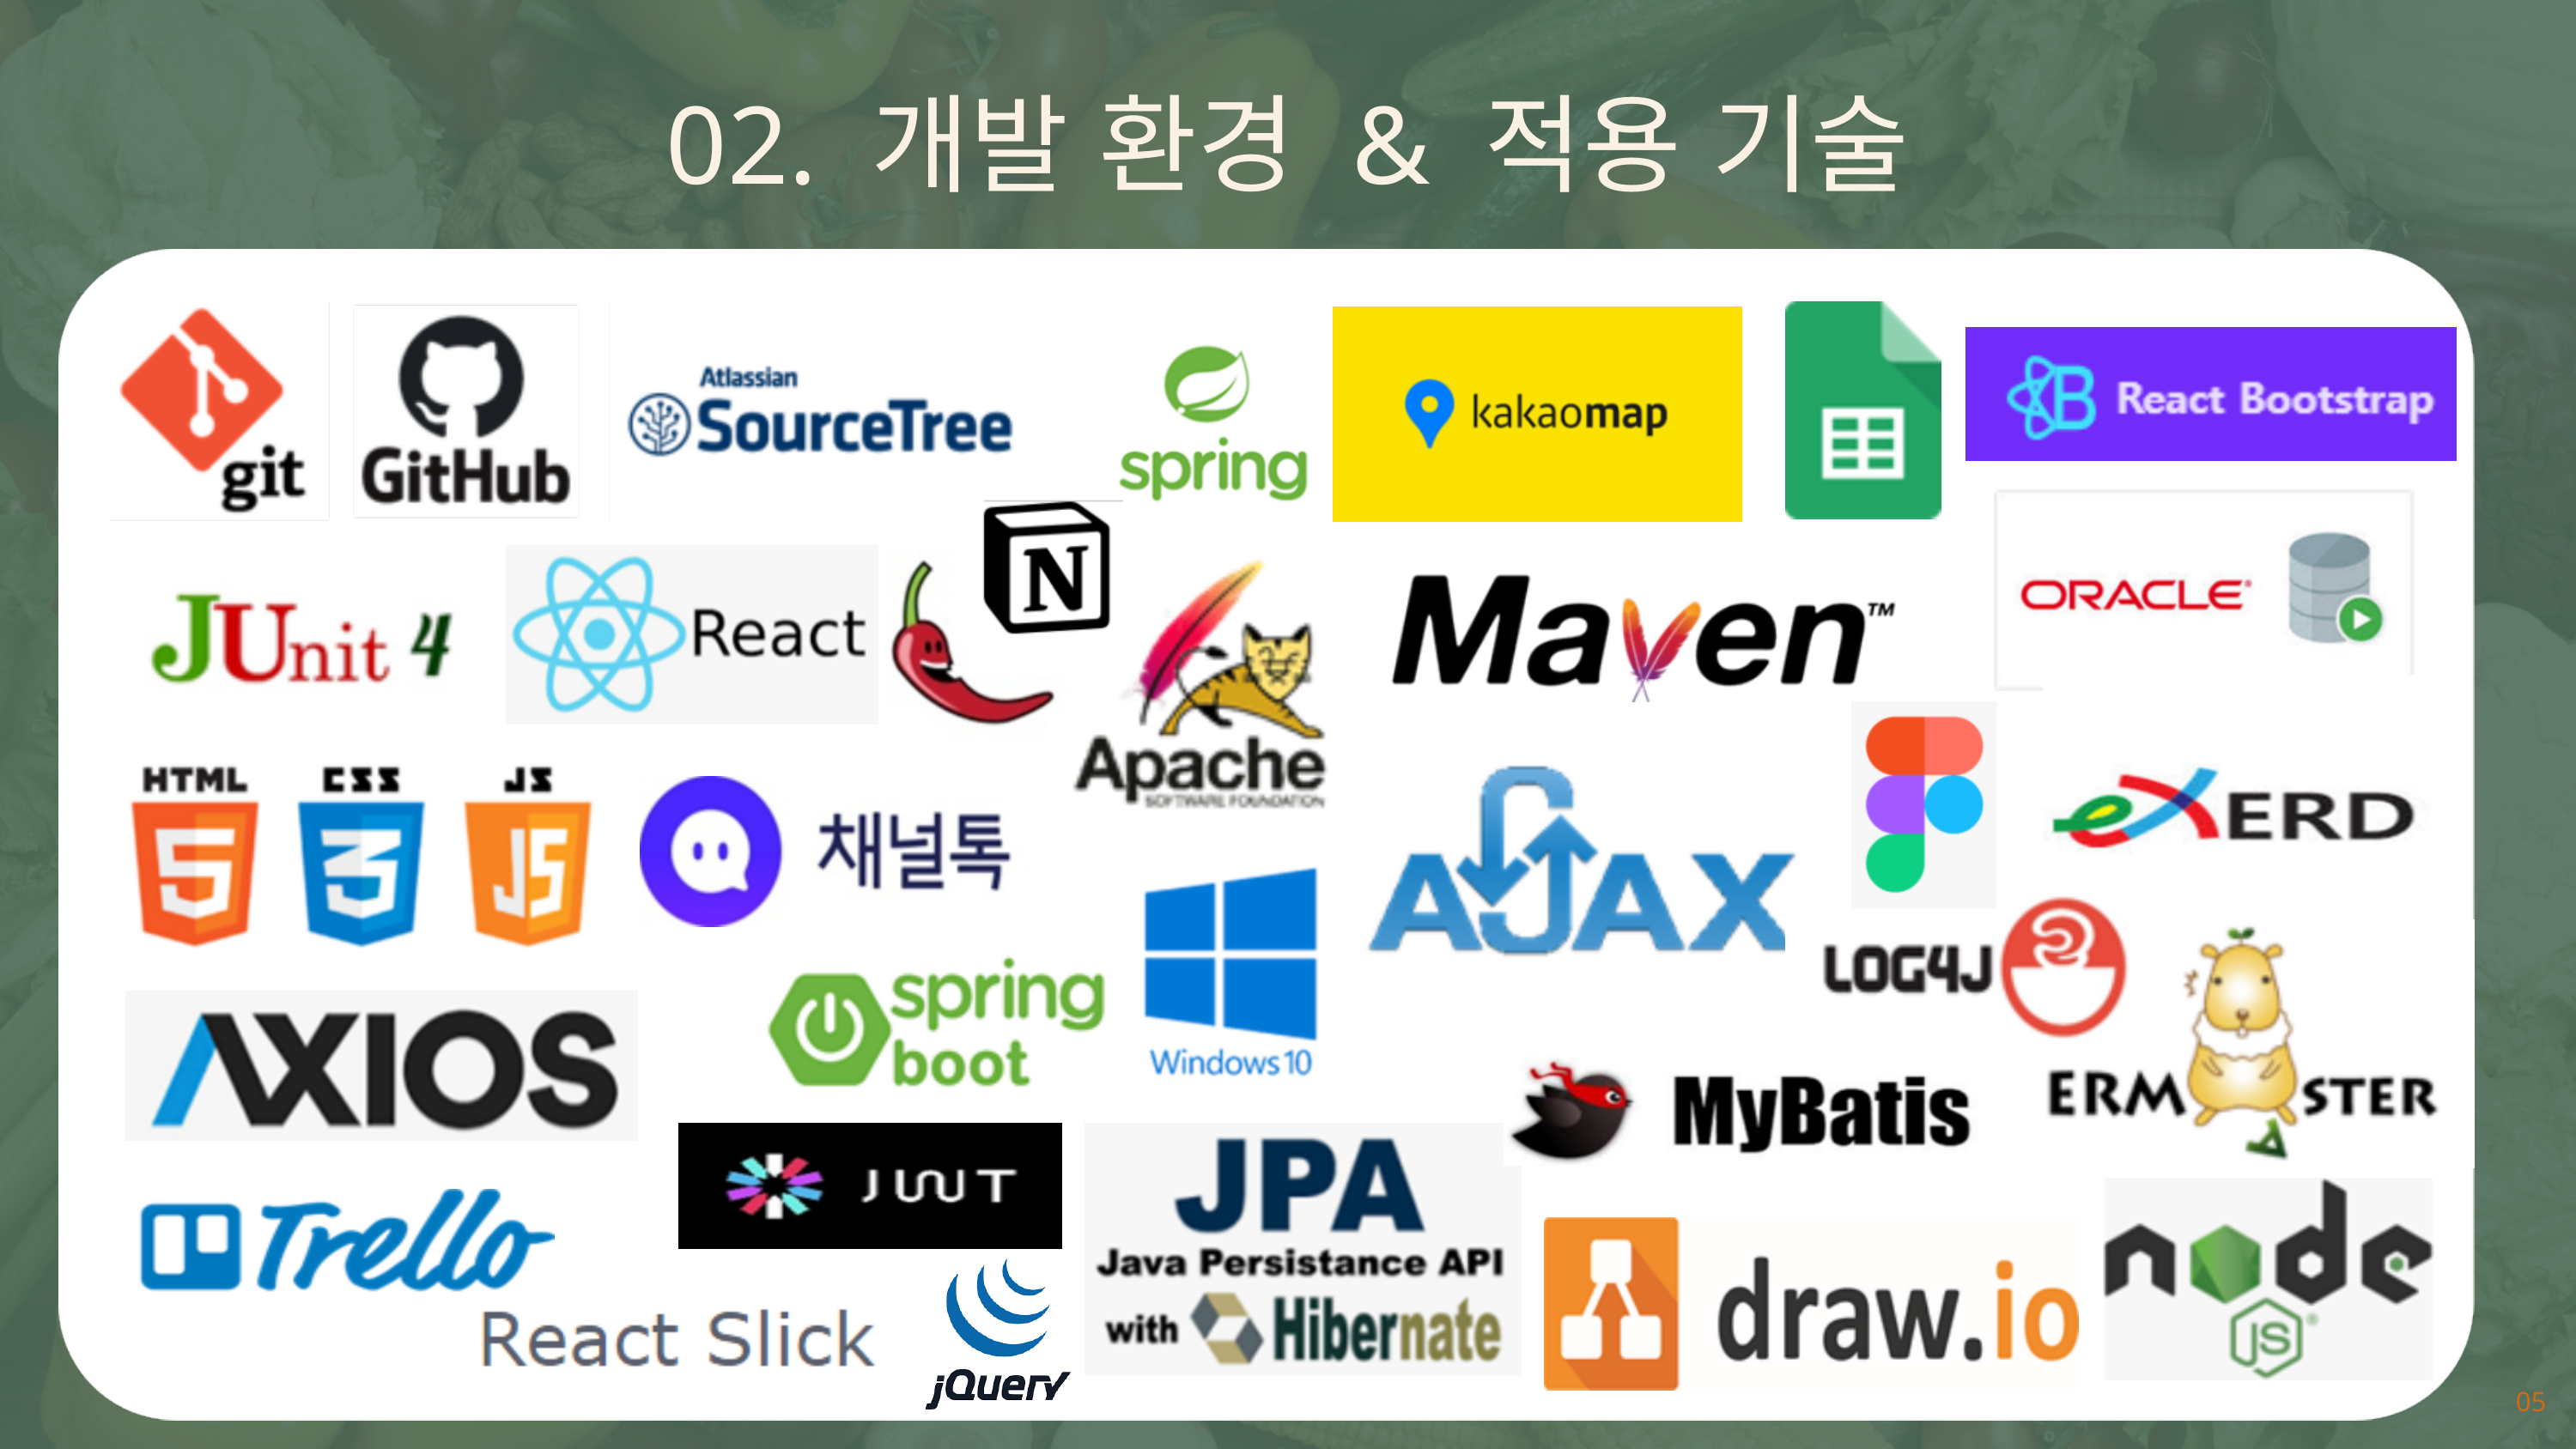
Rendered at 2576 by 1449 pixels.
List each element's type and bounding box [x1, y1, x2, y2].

text_box [1084, 1122, 1522, 1377]
text_box [885, 549, 1047, 743]
text_box [2103, 1178, 2434, 1381]
text_box [766, 939, 1109, 1120]
text_box [1994, 489, 2415, 691]
text_box [2012, 919, 2475, 1168]
text_box [1356, 749, 1809, 970]
text_box [58, 249, 2475, 1421]
text_box [117, 756, 611, 954]
text_box [1122, 854, 1338, 1104]
text_box [1543, 1217, 2079, 1391]
text_box [110, 301, 1030, 522]
text_box [506, 545, 878, 724]
text_box [1333, 306, 1742, 522]
text_box [125, 990, 639, 1142]
text_box [1851, 701, 1997, 909]
text_box [640, 775, 1030, 927]
text_box [1965, 326, 2457, 461]
picture [922, 1258, 1073, 1410]
text_box [1066, 319, 1328, 522]
text_box [1051, 551, 1355, 831]
text_box [975, 498, 1123, 638]
text_box [2042, 675, 2434, 918]
text_box [117, 1188, 556, 1305]
text_box [0, 0, 2576, 1449]
text_box [1785, 301, 1941, 519]
text_box [678, 1122, 1062, 1249]
picture [449, 1294, 917, 1410]
text_box [1785, 877, 2163, 1069]
text_box [125, 529, 483, 753]
text_box [1382, 572, 1899, 702]
text_box [1503, 1041, 1988, 1166]
